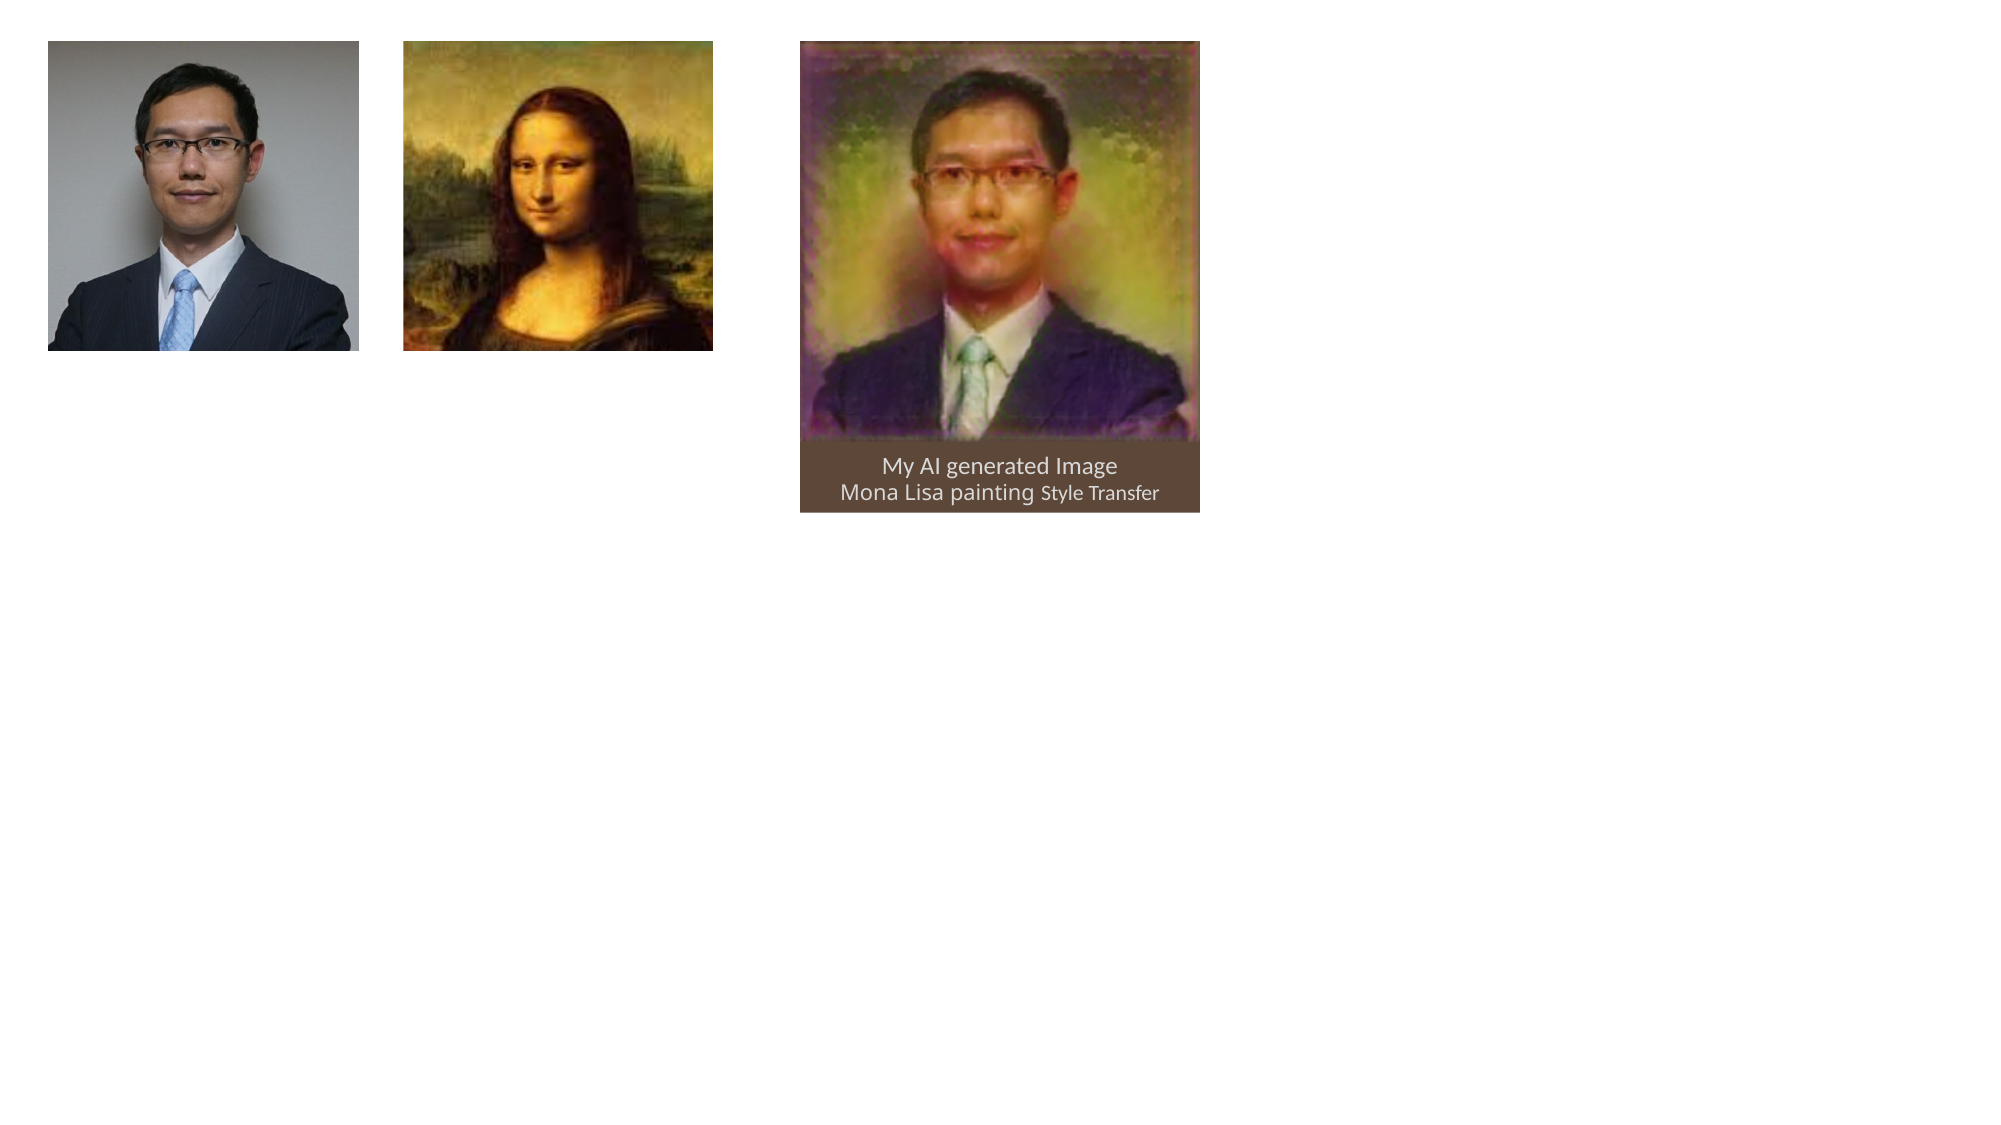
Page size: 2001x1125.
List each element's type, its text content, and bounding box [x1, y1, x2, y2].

picture [799, 41, 1200, 442]
picture [403, 41, 713, 351]
text_box My AI generated Image Mona Lisa painting Style Transfer [800, 442, 1200, 513]
picture [48, 41, 359, 351]
